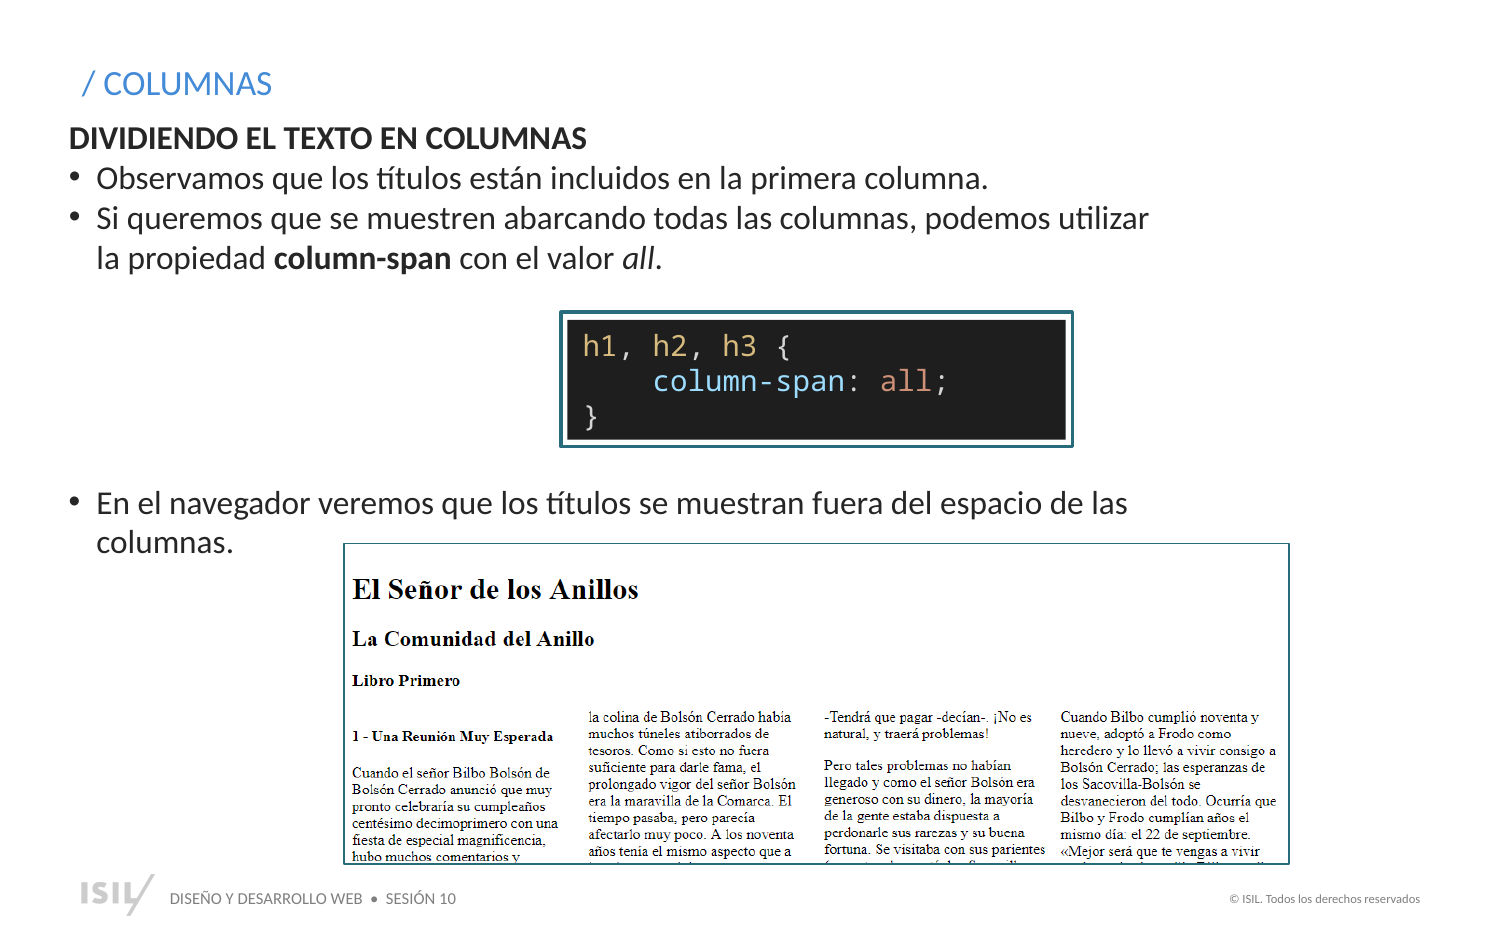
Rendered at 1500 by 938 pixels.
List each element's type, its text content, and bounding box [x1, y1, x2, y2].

text_box DIVIDIENDO EL TEXTO EN COLUMNAS Observamos que los títulos están incluidos en la primera columna. Si queremos que se muestren abarcando todas las columnas, podemos utilizar la propiedad column-span con el valor all. [66, 116, 1155, 277]
text_box V [560, 312, 1073, 447]
text_box En el navegador veremos que los títulos se muestran fuera del espacio de las columnas. [66, 480, 1267, 561]
text_box / COLUMNAS [66, 52, 1249, 111]
text_box h1, h2, h3 { column-span: all; } [567, 319, 1066, 440]
picture [344, 543, 1289, 864]
